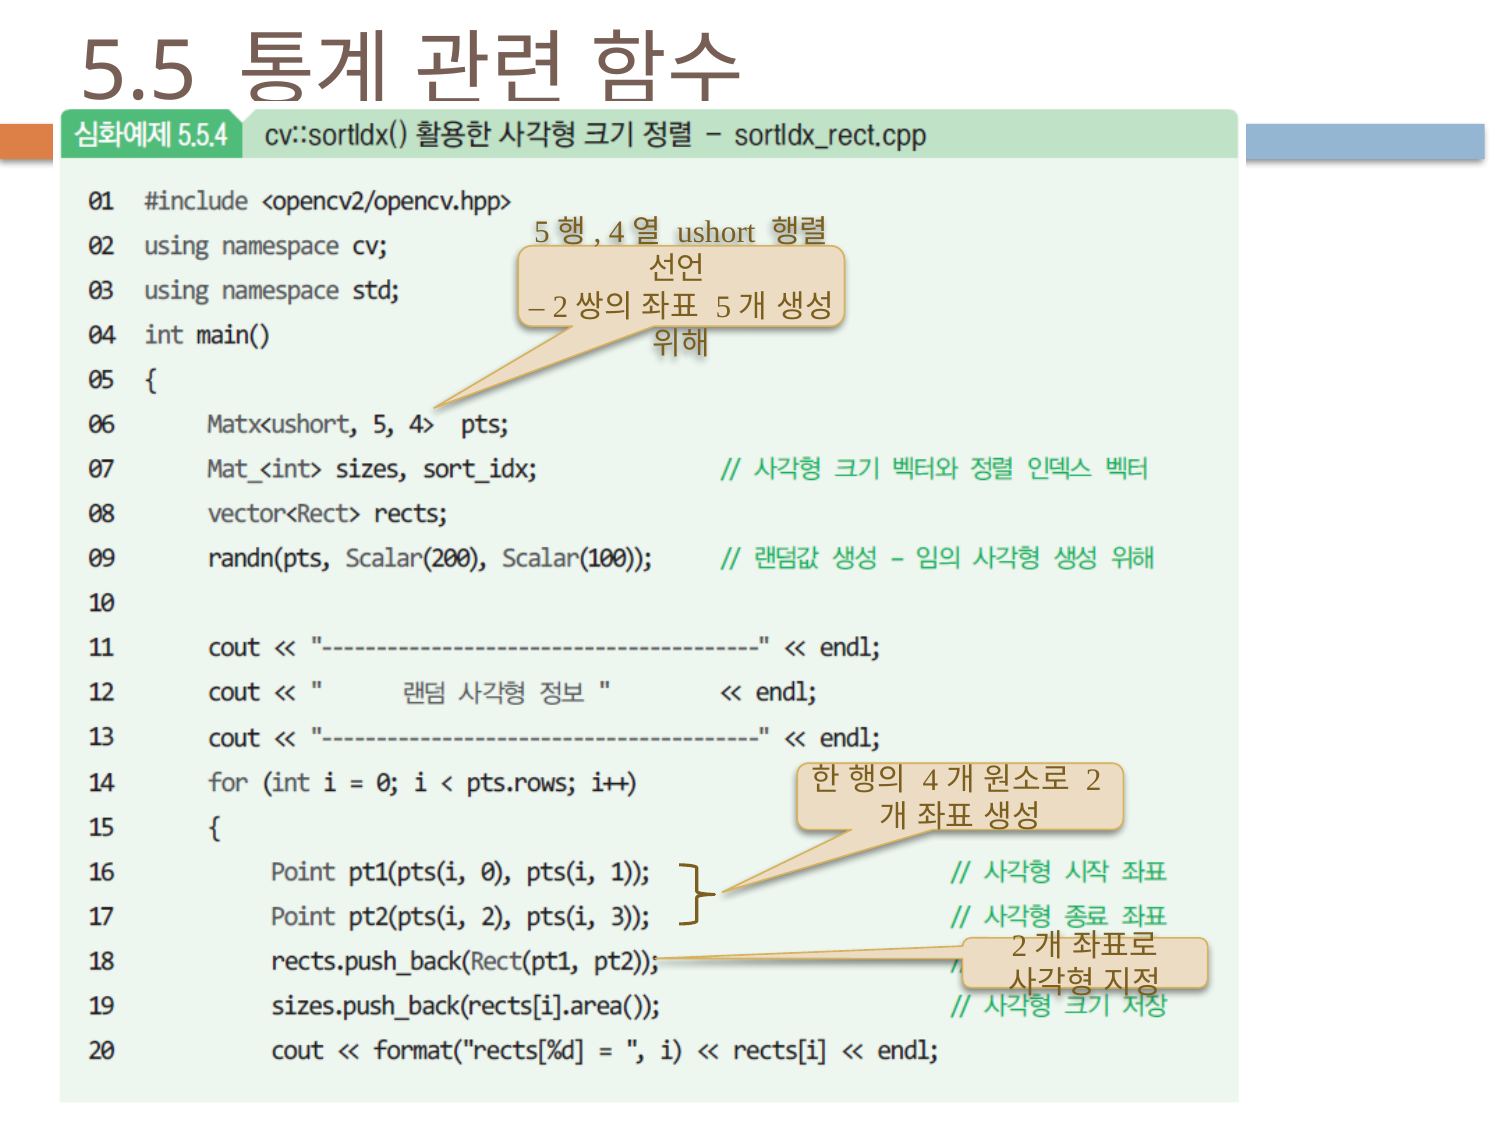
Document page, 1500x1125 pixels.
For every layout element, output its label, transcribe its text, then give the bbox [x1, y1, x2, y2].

picture [52, 101, 1247, 1109]
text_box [678, 762, 1124, 925]
title 5.5 통계 관련 함수 [64, 7, 1471, 126]
